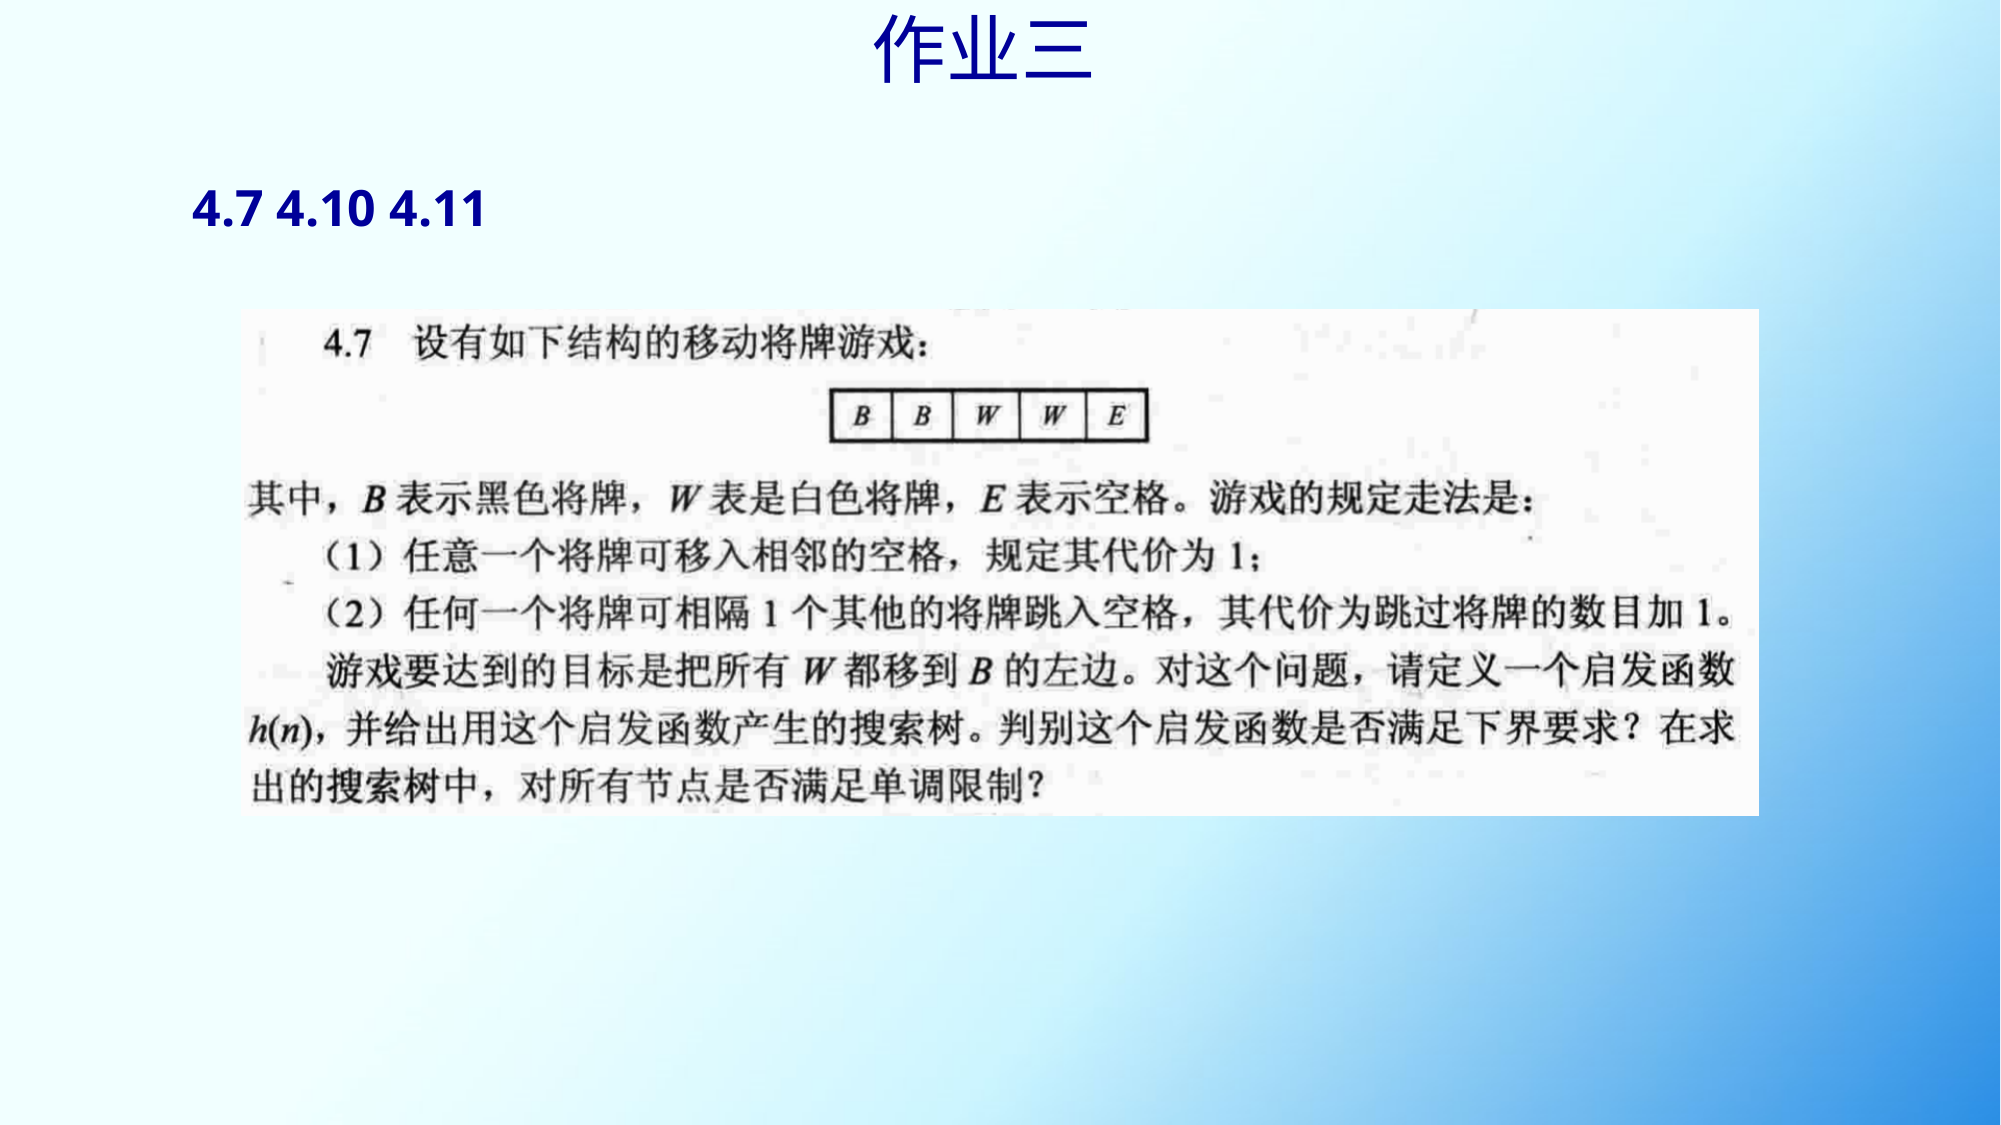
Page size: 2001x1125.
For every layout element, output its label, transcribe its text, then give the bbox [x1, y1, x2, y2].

title 4.7 4.10 4.11 [177, 133, 1823, 289]
picture [0, 0, 2001, 1125]
text_box 作业三 [308, 0, 1659, 107]
